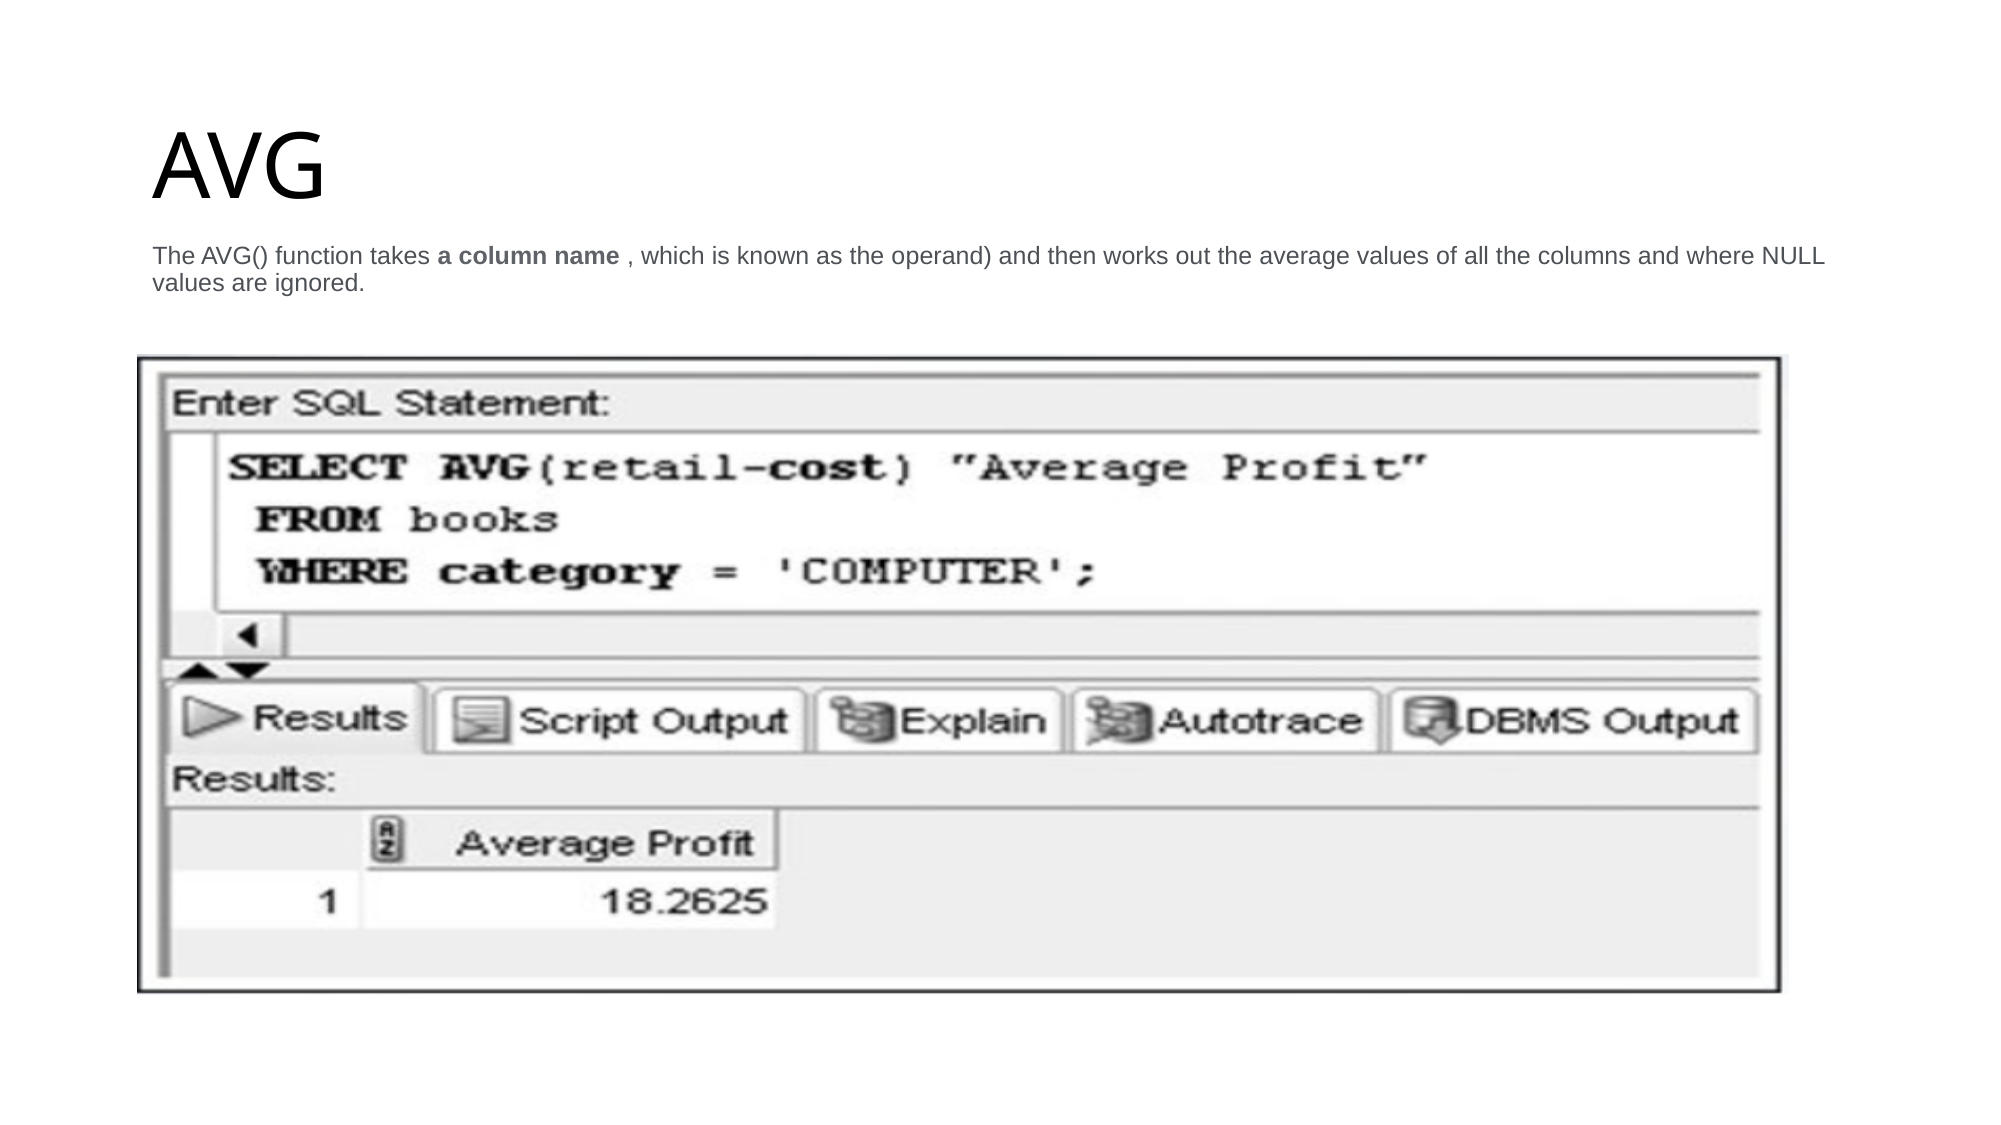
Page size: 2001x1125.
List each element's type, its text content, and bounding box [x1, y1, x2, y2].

picture [137, 354, 1789, 995]
list The AVG() function takes a column name , which is known as the operand) and then works out the average values of all the columns and where NULL values are ignored. [137, 235, 1863, 950]
title AVG [137, 59, 1863, 235]
